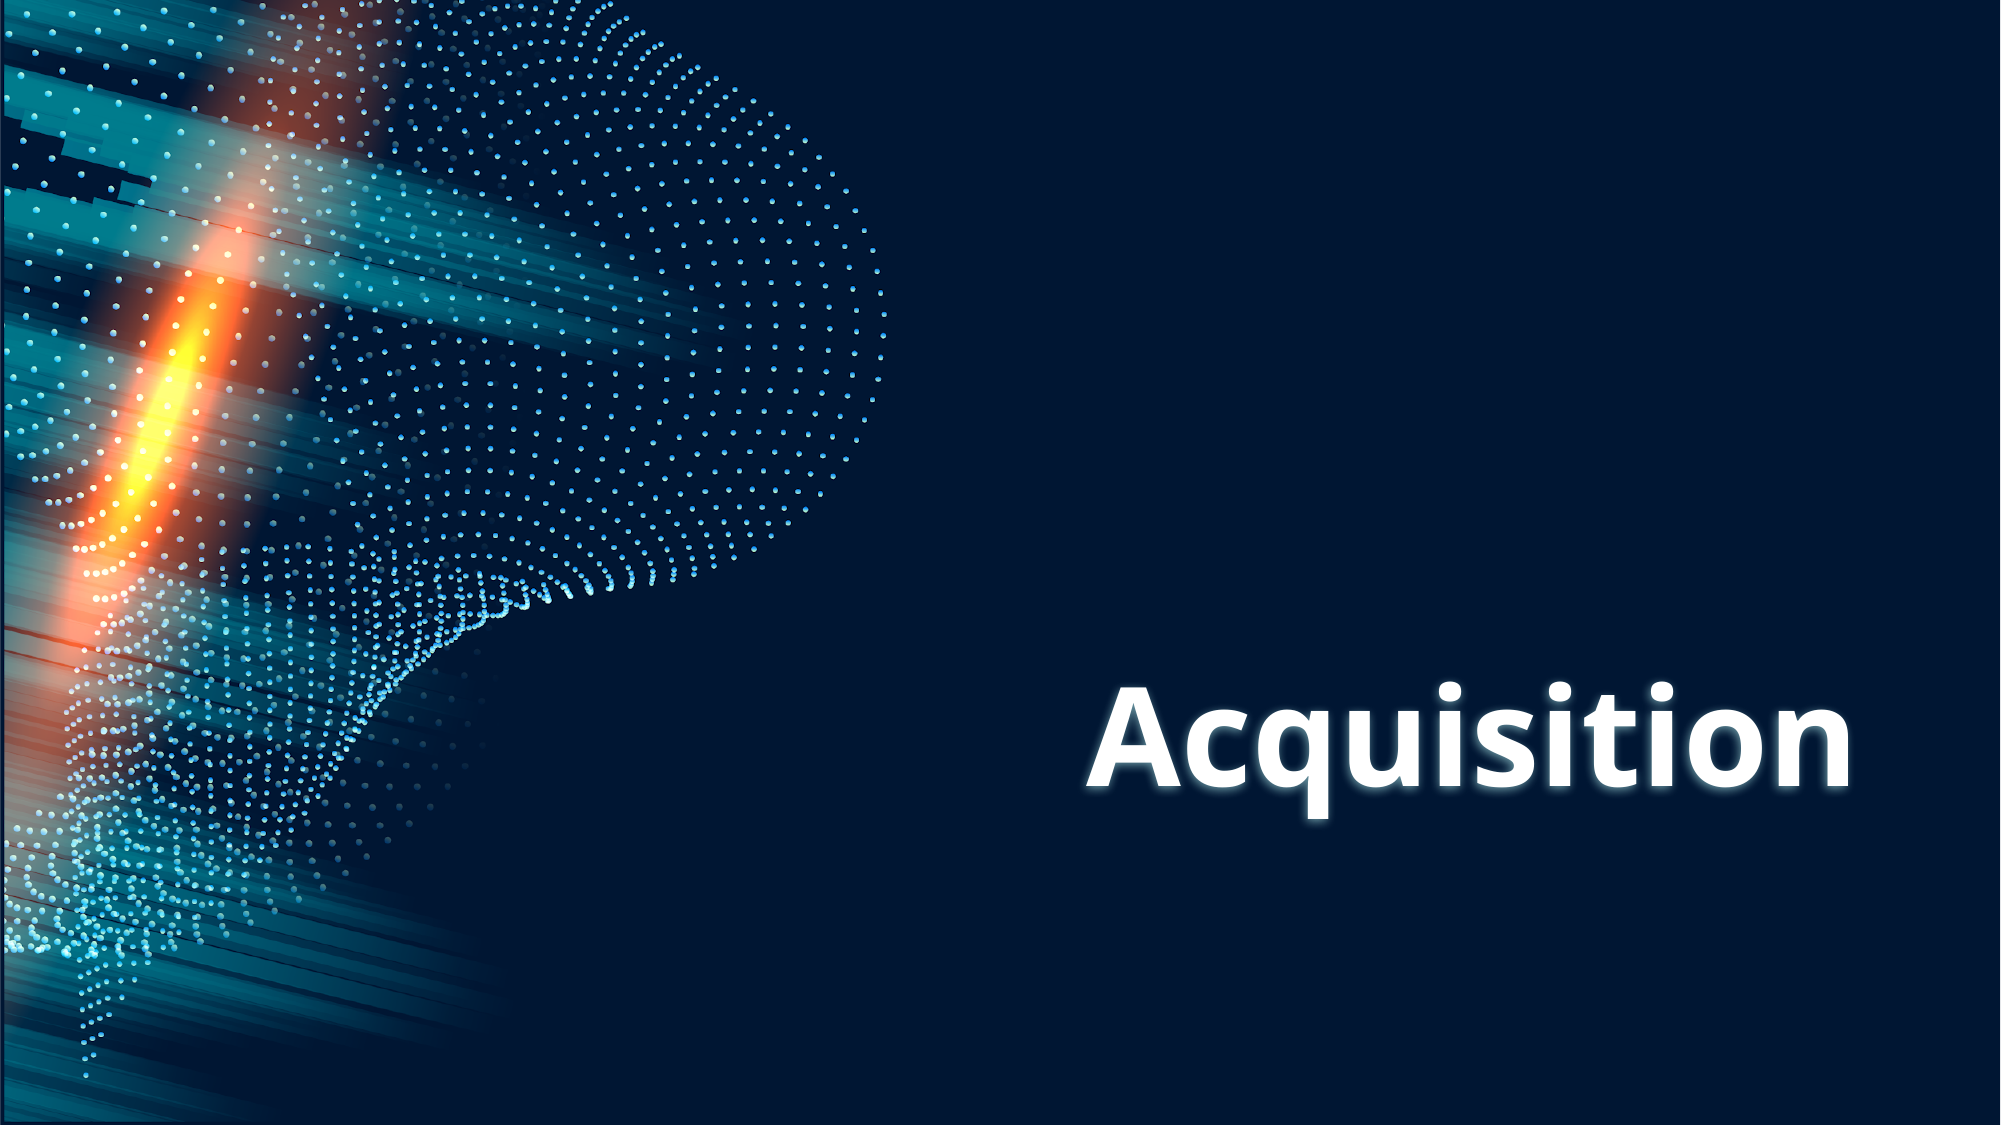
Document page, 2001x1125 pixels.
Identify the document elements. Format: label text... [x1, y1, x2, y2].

picture [121, 44, 130, 50]
picture [0, 0, 2001, 1125]
title Acquisition [999, 693, 1946, 835]
